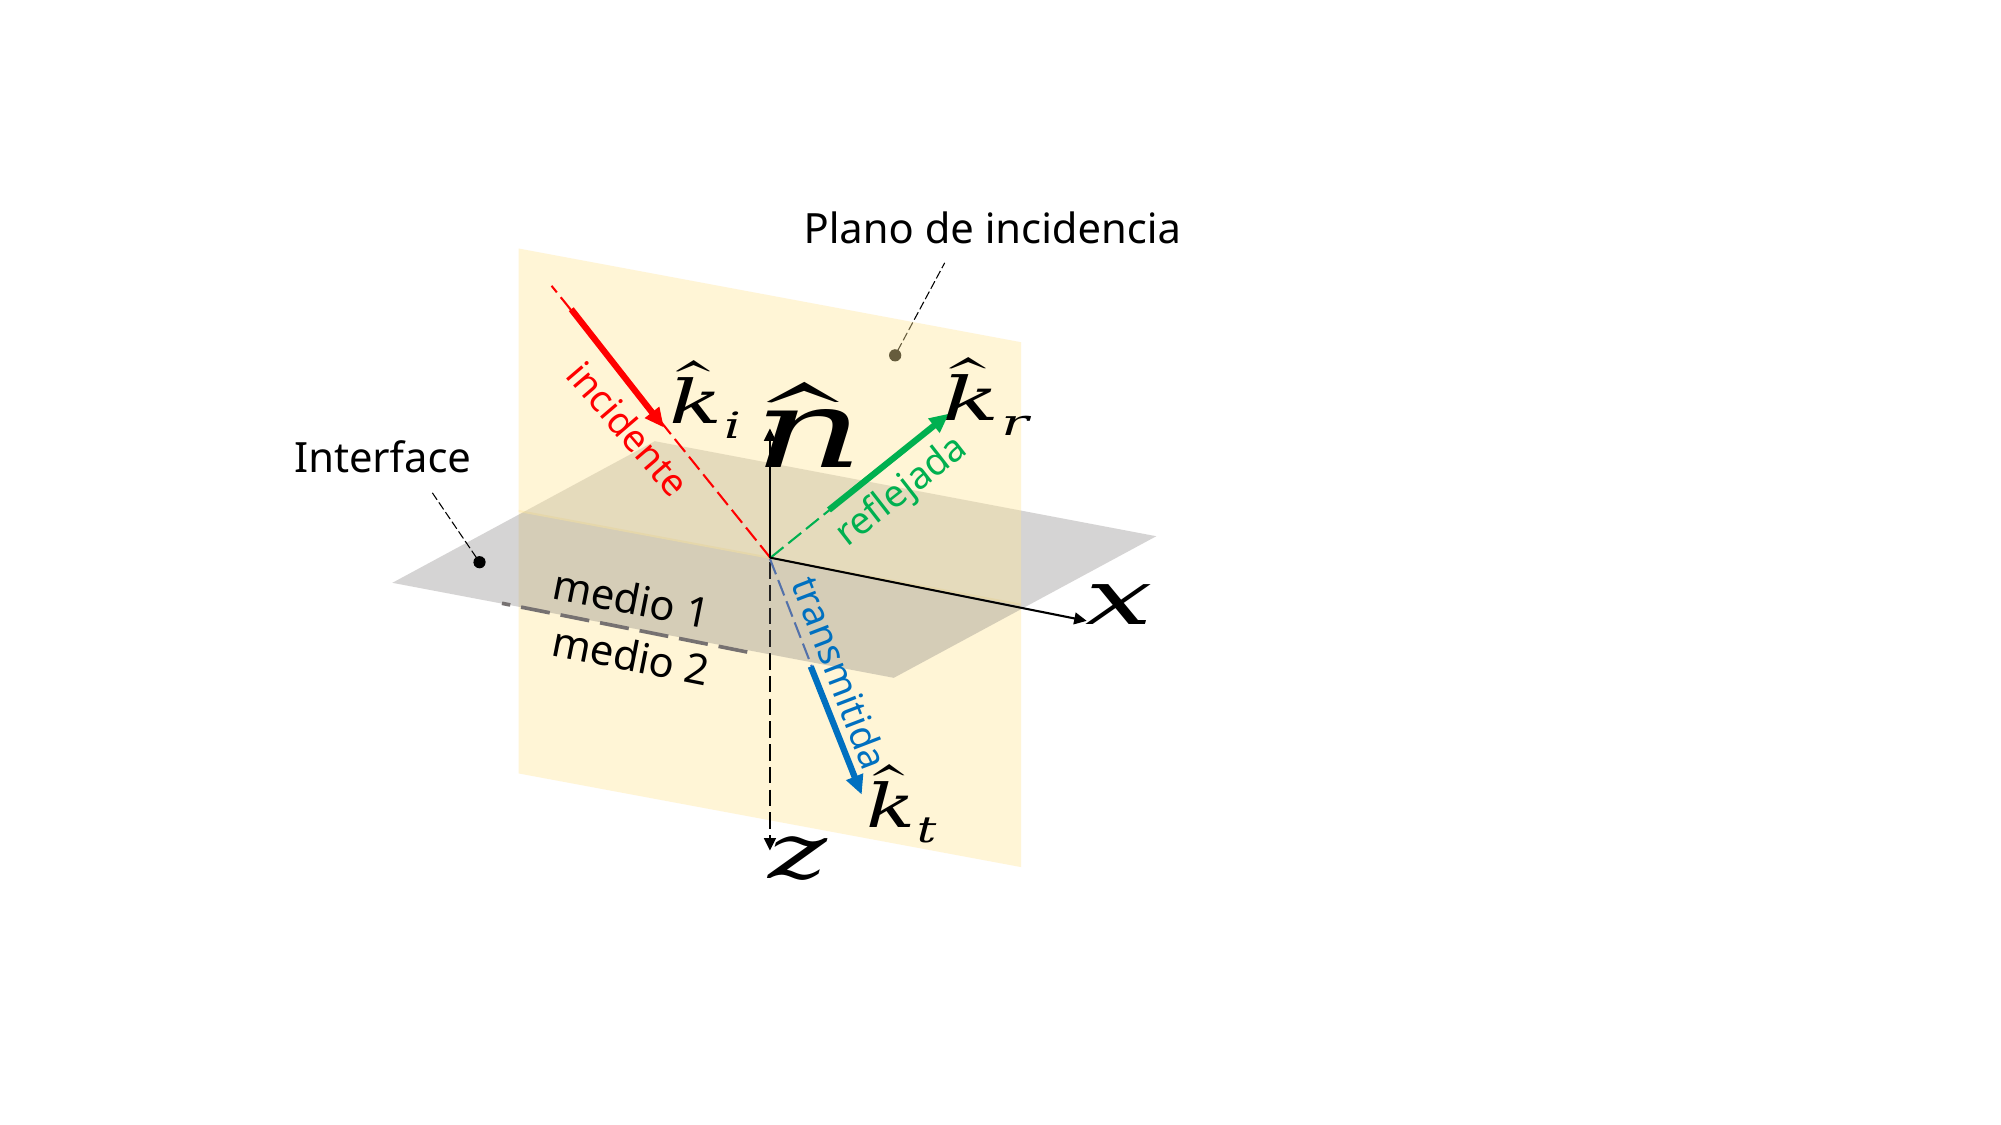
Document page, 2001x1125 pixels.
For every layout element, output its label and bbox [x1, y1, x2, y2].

text_box [257, 194, 1207, 897]
